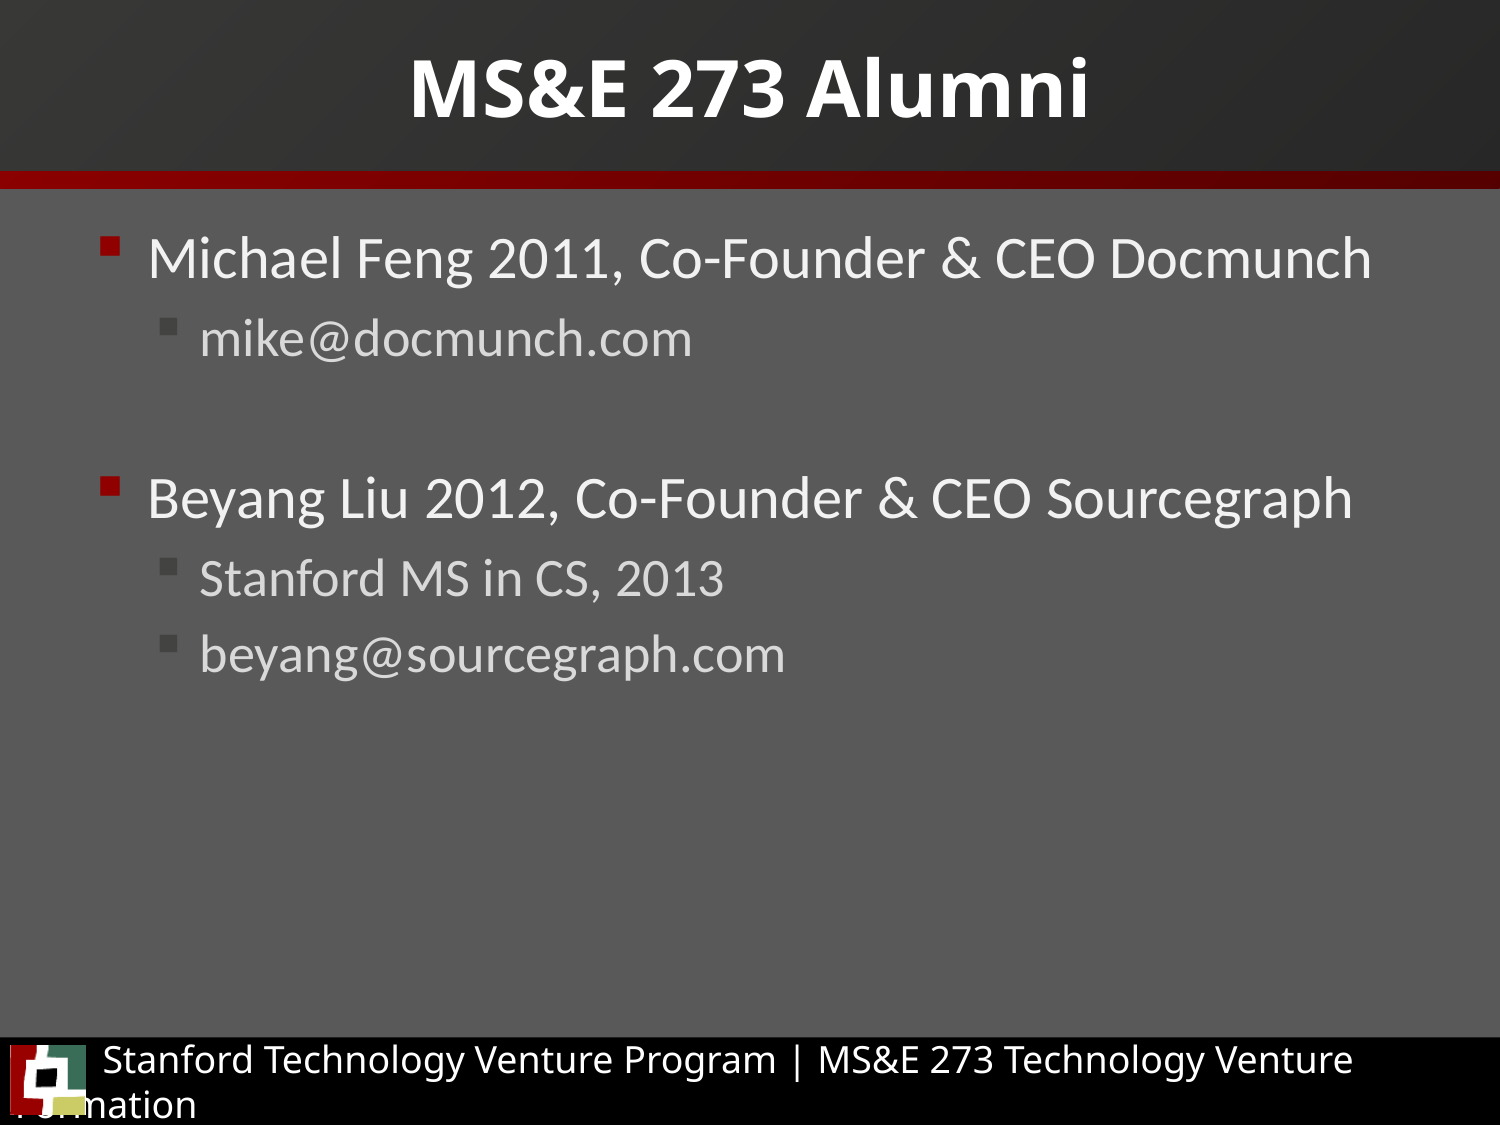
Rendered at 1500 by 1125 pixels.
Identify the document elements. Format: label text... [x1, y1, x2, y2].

title MS&E 273 Alumni [37, 4, 1463, 168]
list Michael Feng 2011, Co-Founder & CEO Docmunch mike@docmunch.com Beyang Liu 2012, Co-Founder & CEO Sourcegraph Stanford MS in CS, 2013 beyang@sourcegraph.com [79, 211, 1418, 949]
picture [10, 1045, 86, 1115]
